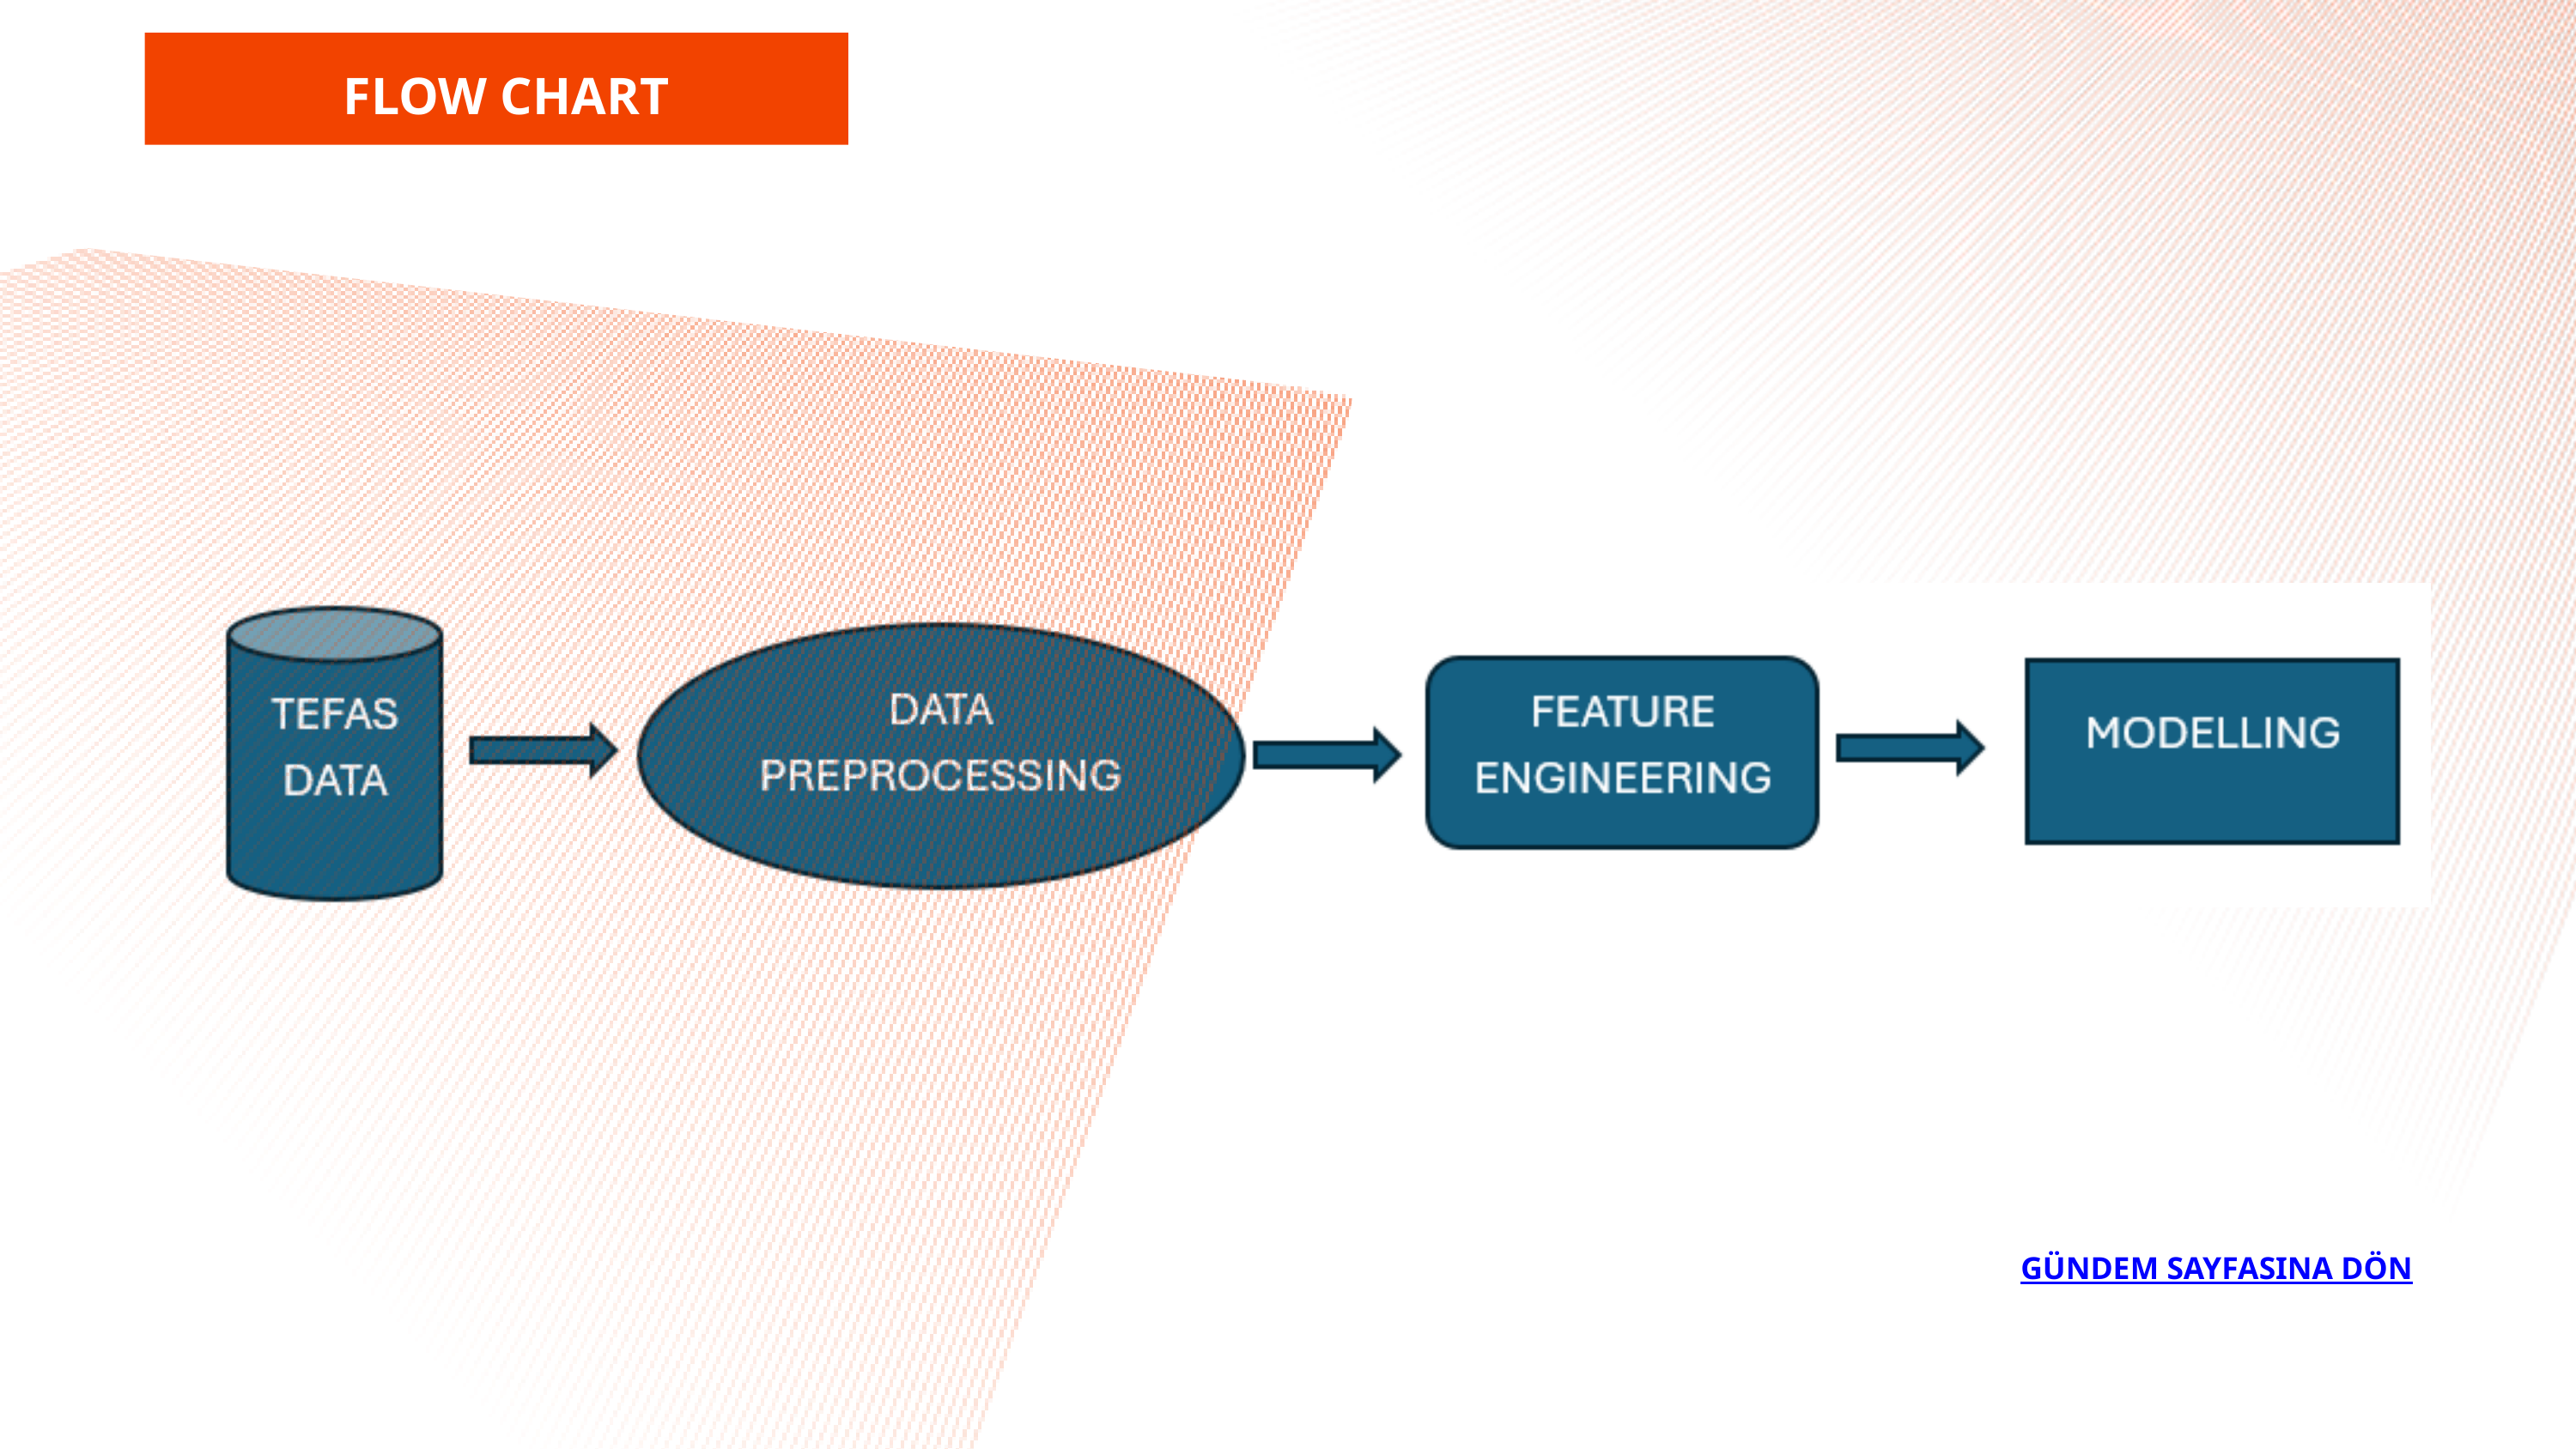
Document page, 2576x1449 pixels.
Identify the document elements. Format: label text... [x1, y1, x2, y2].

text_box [144, 32, 849, 145]
text_box [0, 238, 1353, 1449]
text_box GÜNDEM SAYFASINA DÖN [2020, 1247, 2414, 1291]
text_box [1294, 583, 2432, 907]
text_box [1223, 0, 2576, 1223]
